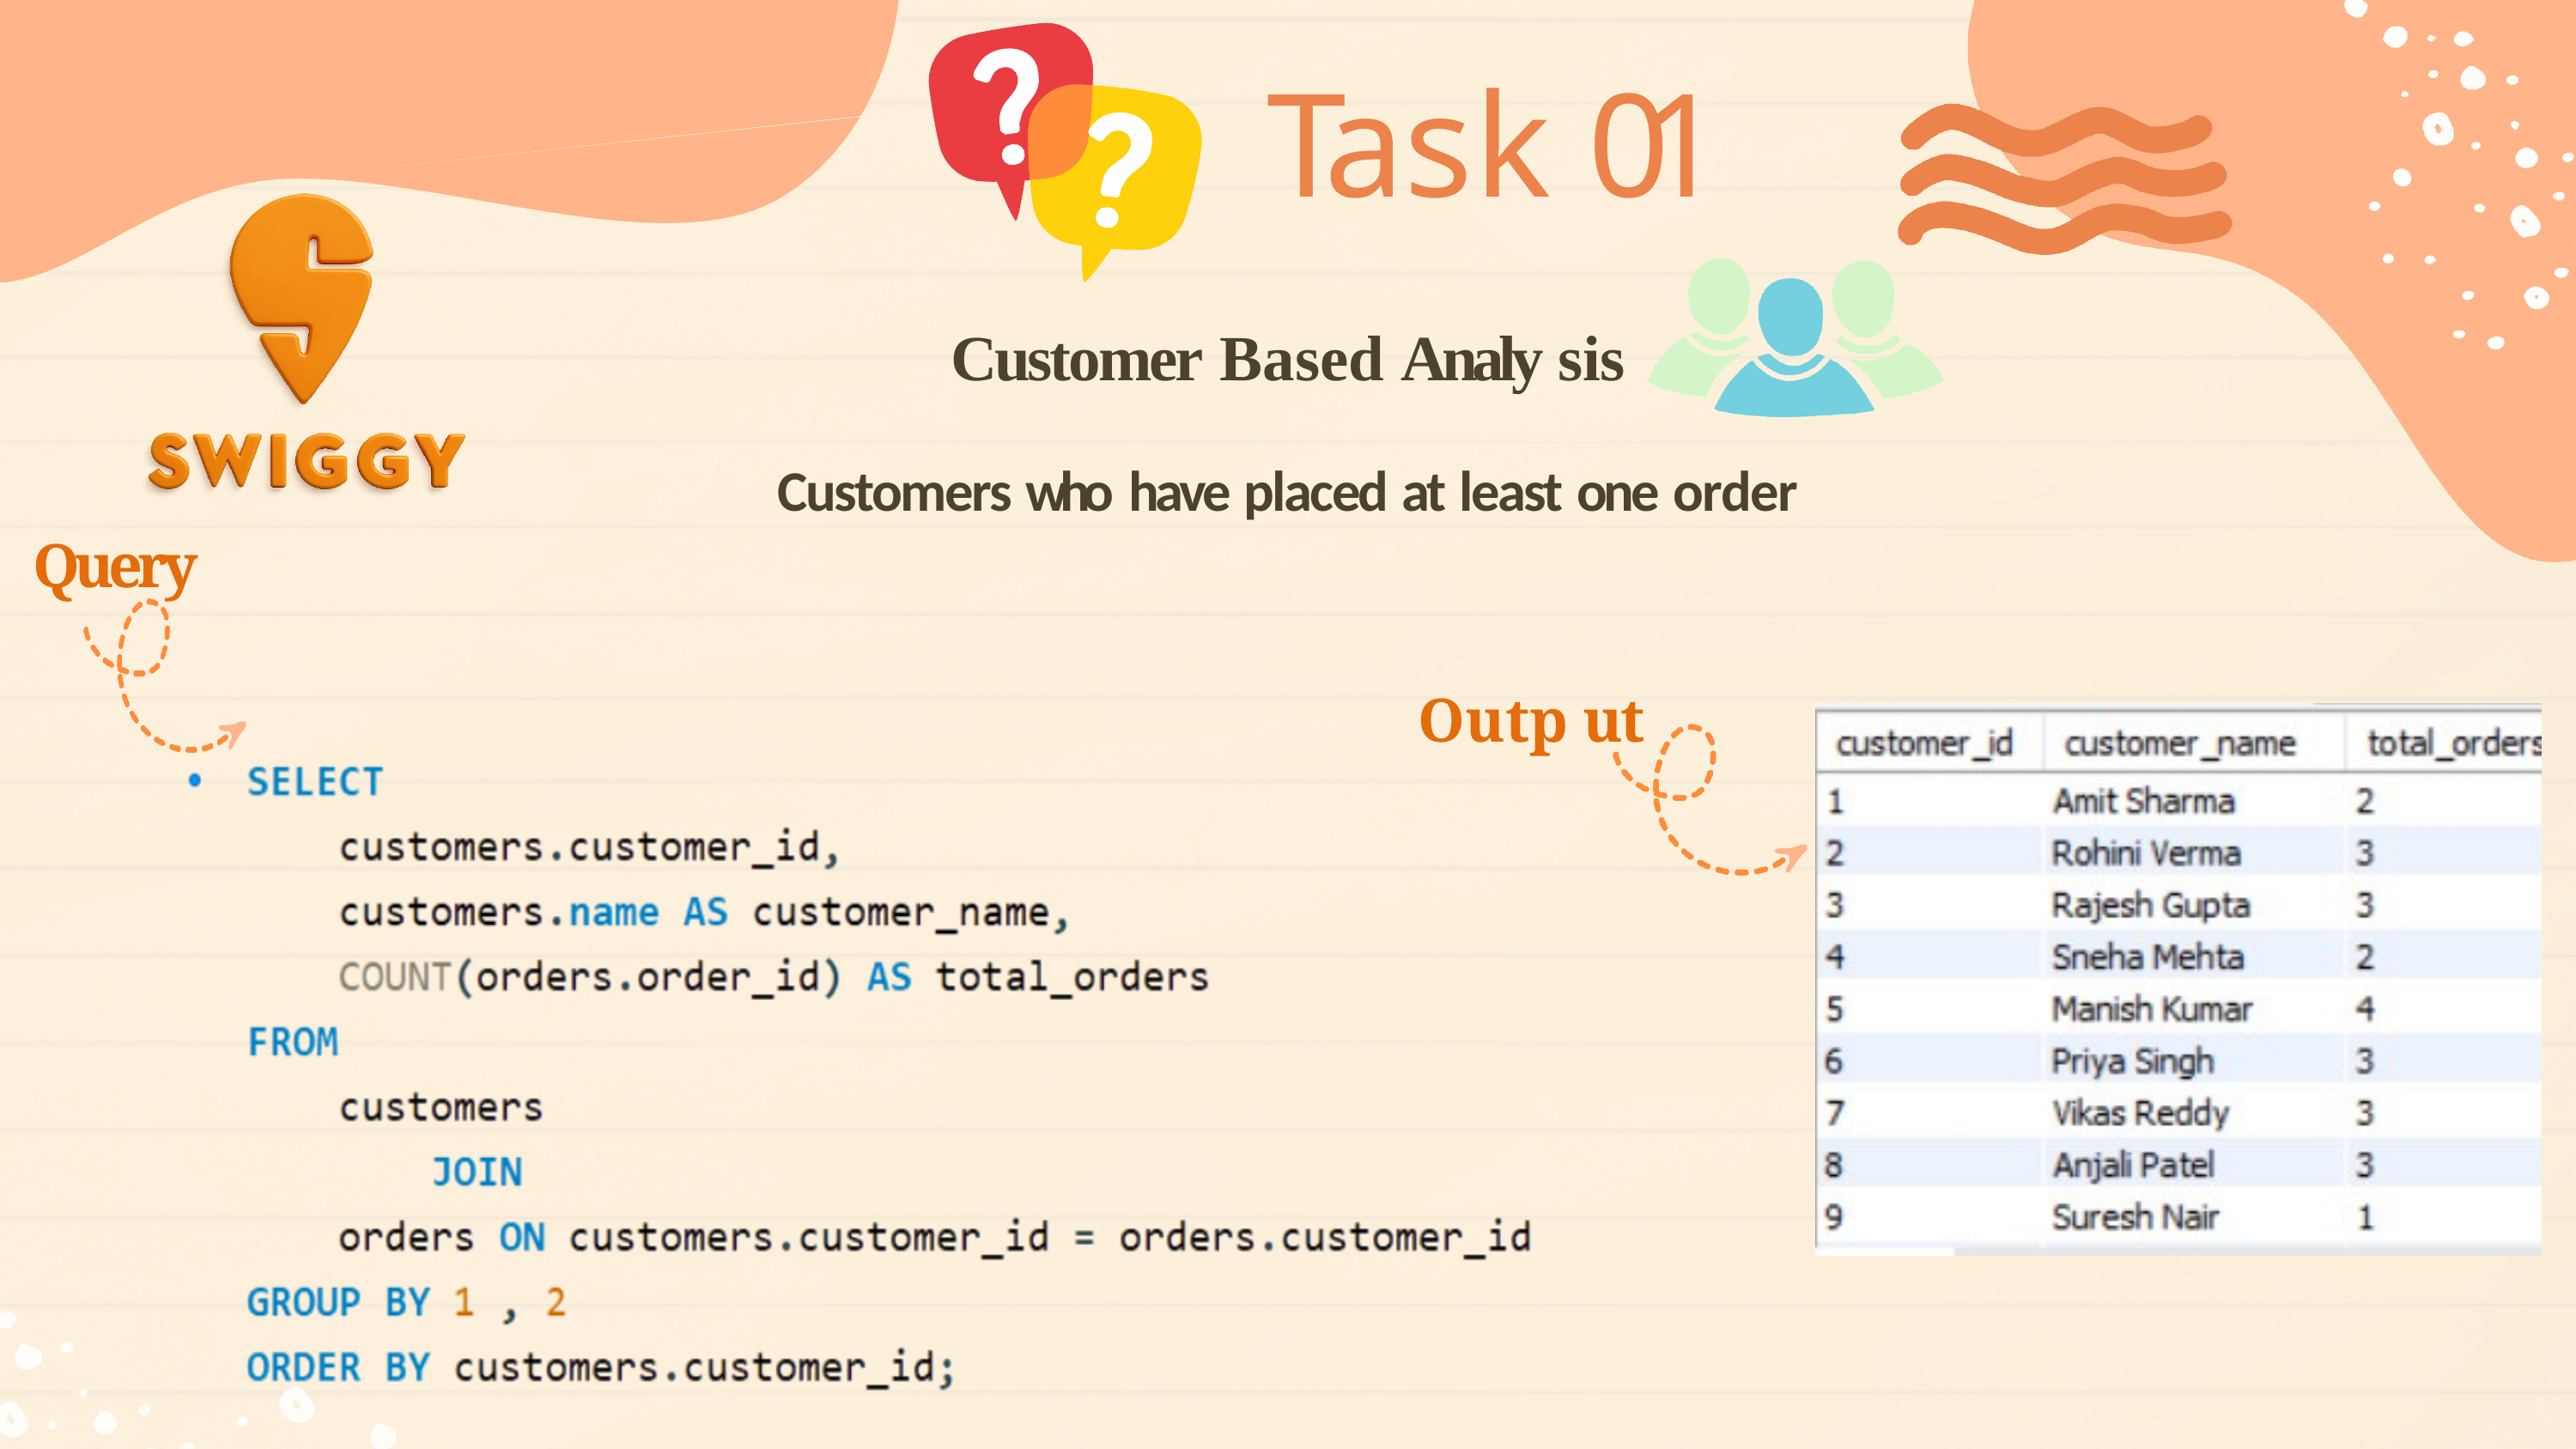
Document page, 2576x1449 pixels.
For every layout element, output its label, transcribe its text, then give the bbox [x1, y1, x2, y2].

text_box Outp ut [1554, 681, 1707, 755]
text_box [82, 598, 1550, 1398]
text_box Customer Based Analy sis Customers who have placed at least one order [689, 313, 1643, 523]
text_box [928, 22, 1203, 282]
title Task 01 [959, 37, 1643, 296]
text_box [46, 1421, 57, 1430]
text_box Query [31, 525, 312, 600]
text_box [179, 1442, 195, 1449]
picture [0, 0, 2576, 1449]
